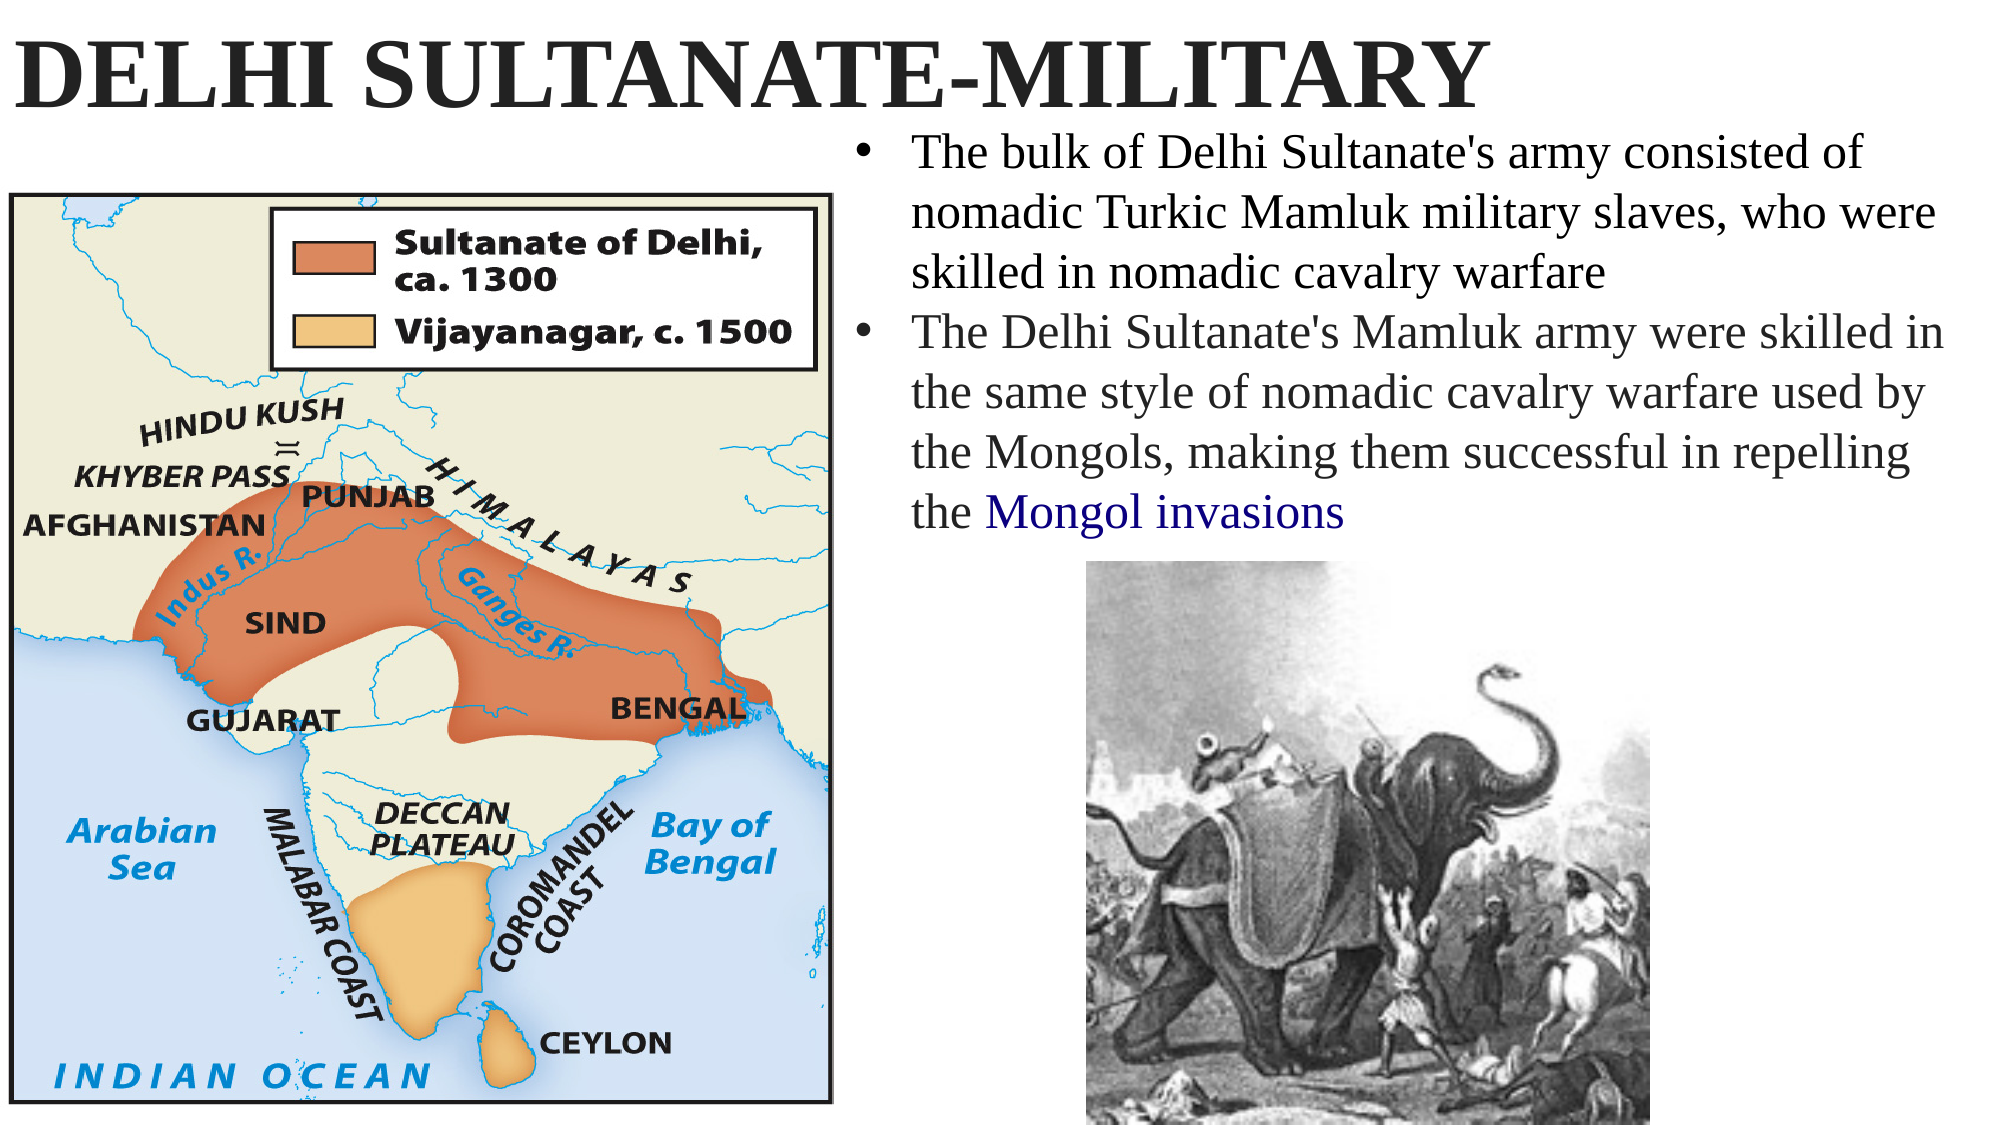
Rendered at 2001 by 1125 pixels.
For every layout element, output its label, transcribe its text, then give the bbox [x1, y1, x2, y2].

picture [0, 185, 840, 1108]
picture [1086, 561, 1650, 1125]
text_box The bulk of Delhi Sultanate's army consisted of nomadic Turkic Mamluk military slaves, who were skilled in nomadic cavalry warfare The Delhi Sultanate's Mamluk army were skilled in the same style of nomadic cavalry warfare used by the Mongols, making them successful in repelling the Mongol invasions [839, 111, 2000, 667]
text_box DELHI SULTANATE-MILITARY [0, 0, 1972, 135]
